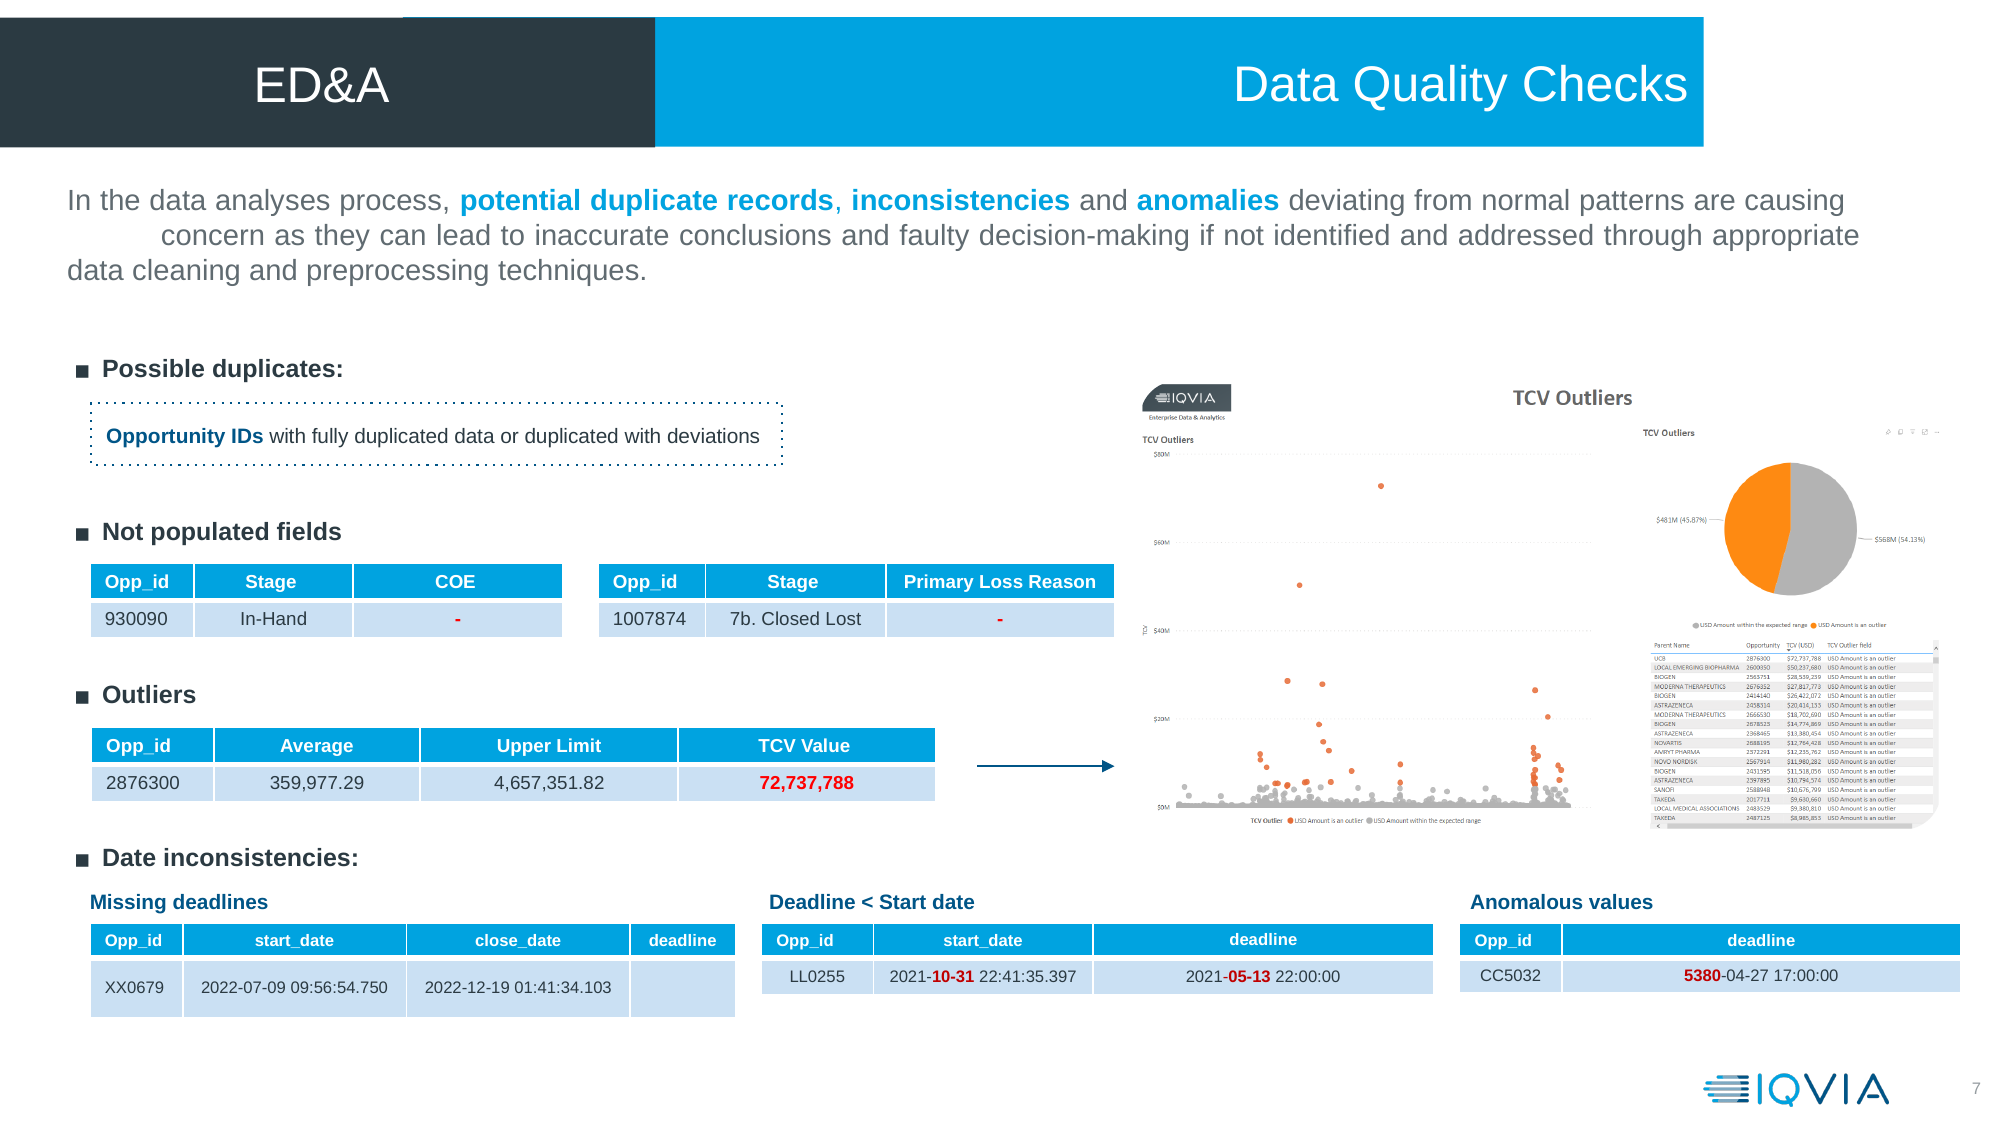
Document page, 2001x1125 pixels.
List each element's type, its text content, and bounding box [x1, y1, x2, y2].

text_box In the data analyses process, potential duplicate records, inconsistencies and anomalies deviating from normal patterns are causing concern as they can lead to inaccurate conclusions and faulty decision-making if not identified and addressed through appropriate data cleaning and preprocessing techniques. [52, 173, 1879, 294]
table_header start_date [184, 924, 406, 955]
table_header Opp_id [1460, 924, 1561, 955]
text_box [91, 403, 783, 415]
table_cell 2021-05-13 22:00:00 [1094, 961, 1433, 994]
table_cell - [354, 603, 562, 637]
table_cell 4,657,351.82 [421, 767, 677, 801]
text_box Missing deadlines [89, 880, 569, 921]
picture [1139, 380, 1942, 831]
table_header Opp_id [91, 564, 193, 598]
table_cell 359,977.29 [215, 767, 419, 801]
text_box ED&A [0, 17, 656, 148]
table_cell 5380-04-27 17:00:00 [1563, 961, 1960, 992]
table_header Stage [706, 564, 885, 598]
table_cell 2022-07-09 09:56:54.750 [184, 961, 406, 1017]
text_box Data Quality Checks [656, 17, 1704, 147]
table_header Stage [195, 564, 352, 598]
text_box Deadline < Start date [769, 880, 978, 921]
table_cell LL0255 [762, 961, 873, 994]
table_header Opp_id [599, 564, 705, 598]
table_cell CC5032 [1460, 961, 1561, 992]
table_header Average [215, 728, 419, 762]
table_header start_date [874, 924, 1092, 955]
text_box Anomalous values [1470, 880, 1656, 921]
text_box Outliers [58, 670, 711, 716]
text_box Possible duplicates: [58, 345, 701, 390]
table_header Opp_id [762, 924, 873, 955]
table_header COE [354, 564, 562, 598]
table_header deadline [1094, 924, 1433, 955]
text_box Opportunity IDs with fully duplicated data or duplicated with deviations [91, 415, 783, 456]
picture [1702, 1072, 1890, 1108]
table_cell 7b. Closed Lost [706, 603, 885, 637]
text_box [91, 456, 783, 465]
table_cell 2876300 [92, 767, 213, 801]
table_cell In-Hand [195, 603, 352, 637]
table_cell 72,737,788 [679, 767, 935, 801]
table_header Primary Loss Reason [887, 564, 1114, 598]
table_cell 930090 [91, 603, 193, 637]
table_cell 2021-10-31 22:41:35.397 [874, 961, 1092, 994]
table_cell [631, 961, 735, 1017]
table_header Opp_id [91, 924, 182, 955]
table_cell 1007874 [599, 603, 705, 637]
table_header TCV Value [679, 728, 935, 762]
table_header Upper Limit [421, 728, 677, 762]
text_box Not populated fields [58, 507, 711, 553]
table_header deadline [631, 924, 735, 955]
table_cell - [887, 603, 1114, 637]
table_header close_date [407, 924, 629, 955]
table_cell XX0679 [91, 961, 182, 1017]
text_box Date inconsistencies: [58, 833, 377, 879]
table_header Opp_id [92, 728, 213, 762]
table_cell 2022-12-19 01:41:34.103 [407, 961, 629, 1017]
table_header deadline [1563, 924, 1960, 955]
